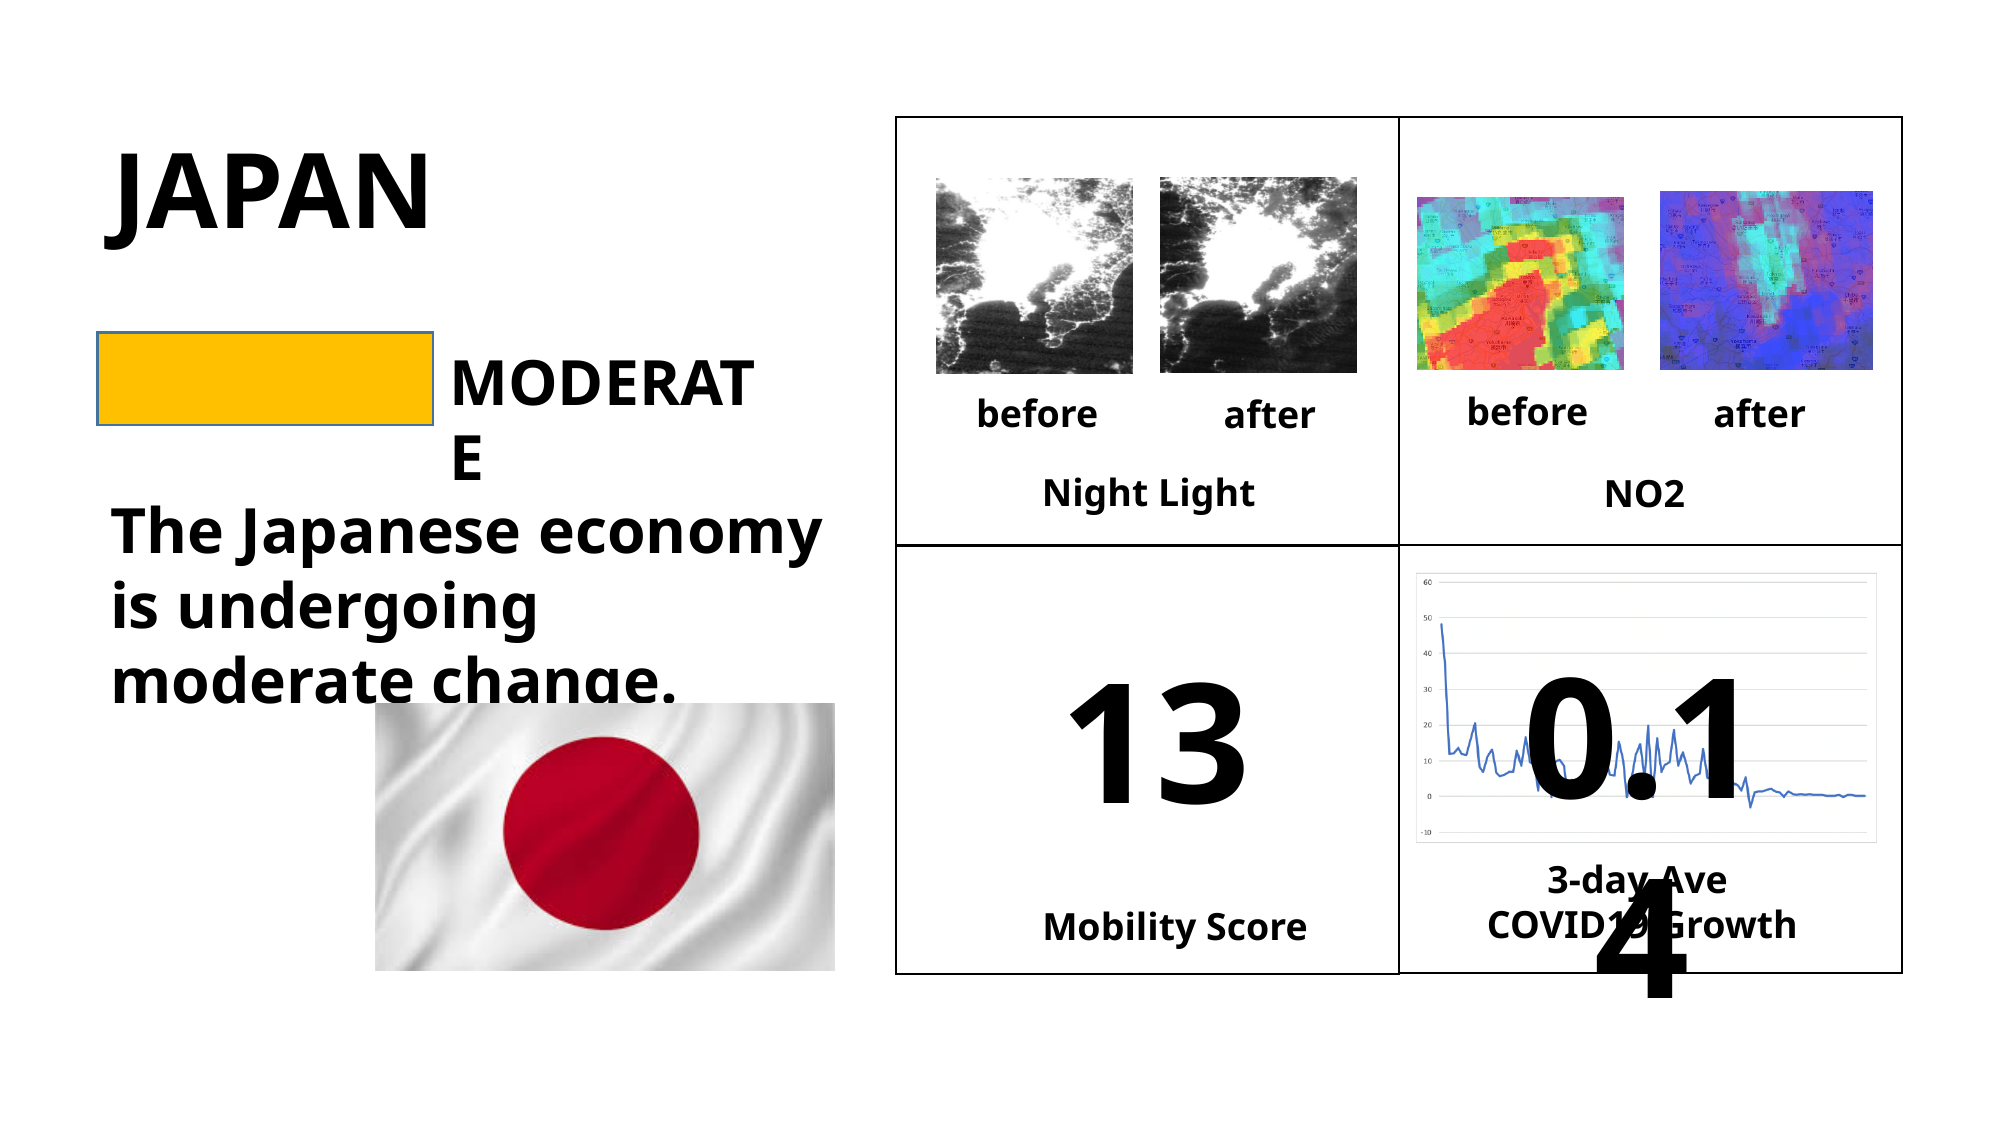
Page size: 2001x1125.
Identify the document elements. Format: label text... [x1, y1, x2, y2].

text_box [895, 116, 1400, 545]
text_box 0.14 [1464, 848, 1821, 1039]
picture [1660, 191, 1873, 370]
text_box The Japanese economy is undergoing moderate change. [95, 483, 840, 723]
text_box [1400, 544, 1903, 974]
text_box after [1208, 383, 1331, 444]
text_box [895, 545, 1400, 975]
text_box NO2 [1588, 462, 1701, 523]
picture [1160, 177, 1357, 374]
text_box Mobility Score [1027, 895, 1323, 956]
text_box Night Light [1027, 461, 1271, 522]
picture [936, 178, 1133, 374]
text_box before [1451, 380, 1604, 441]
text_box before [961, 382, 1114, 442]
text_box after [1698, 382, 1821, 442]
text_box 13 [1009, 629, 1303, 845]
picture [1410, 568, 1883, 848]
text_box [1400, 116, 1903, 544]
picture [375, 703, 835, 971]
text_box JAPAN [97, 116, 527, 257]
text_box [96, 331, 434, 426]
picture [1417, 197, 1624, 370]
text_box MODERATE [434, 335, 792, 483]
